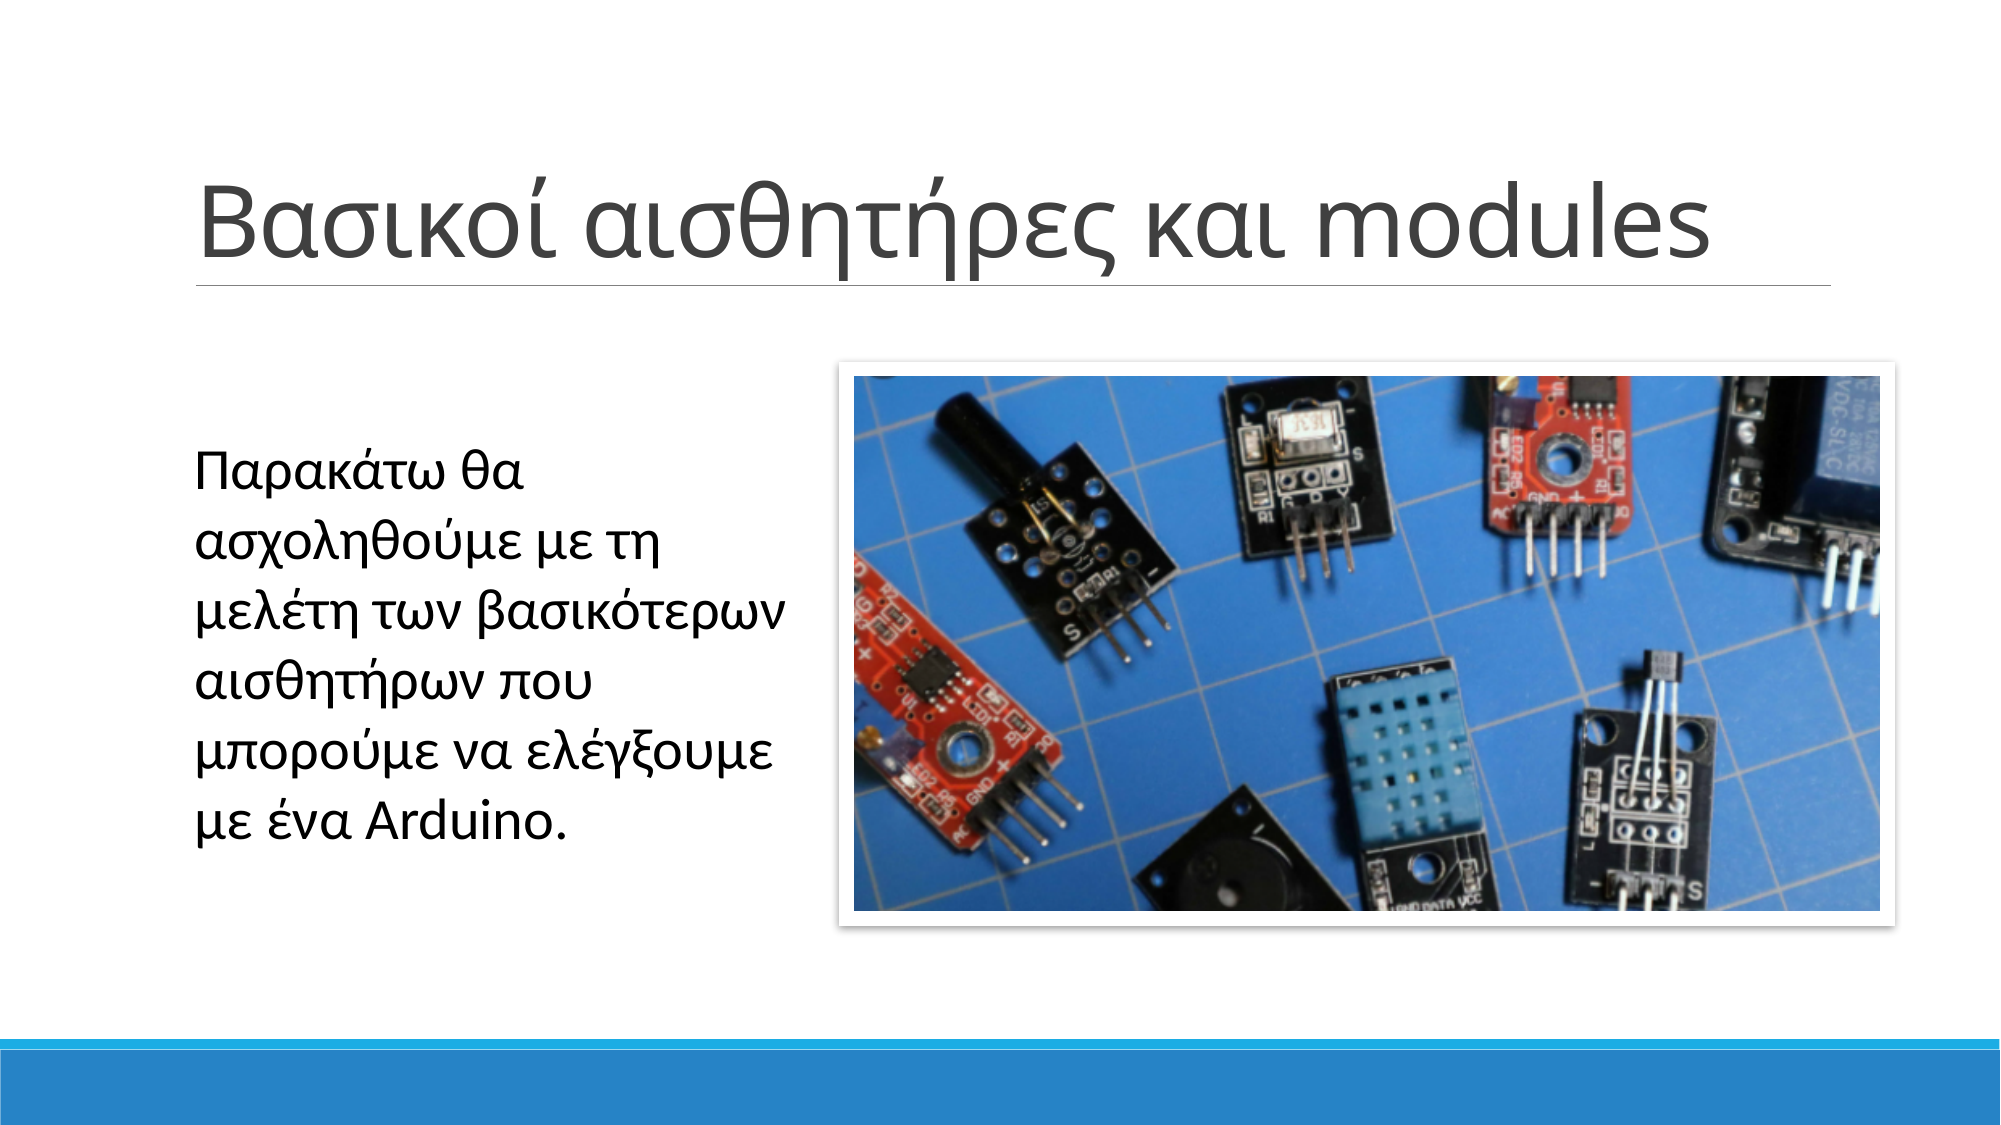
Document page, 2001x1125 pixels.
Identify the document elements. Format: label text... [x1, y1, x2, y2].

title Βασικοί αισθητήρες και modules [180, 47, 1830, 285]
text_box Παρακάτω θα ασχοληθούμε με τη μελέτη των βασικότερων αισθητήρων που μπορούμε να ελέγξουμε με ένα Arduino. [180, 424, 826, 859]
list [852, 375, 1881, 912]
